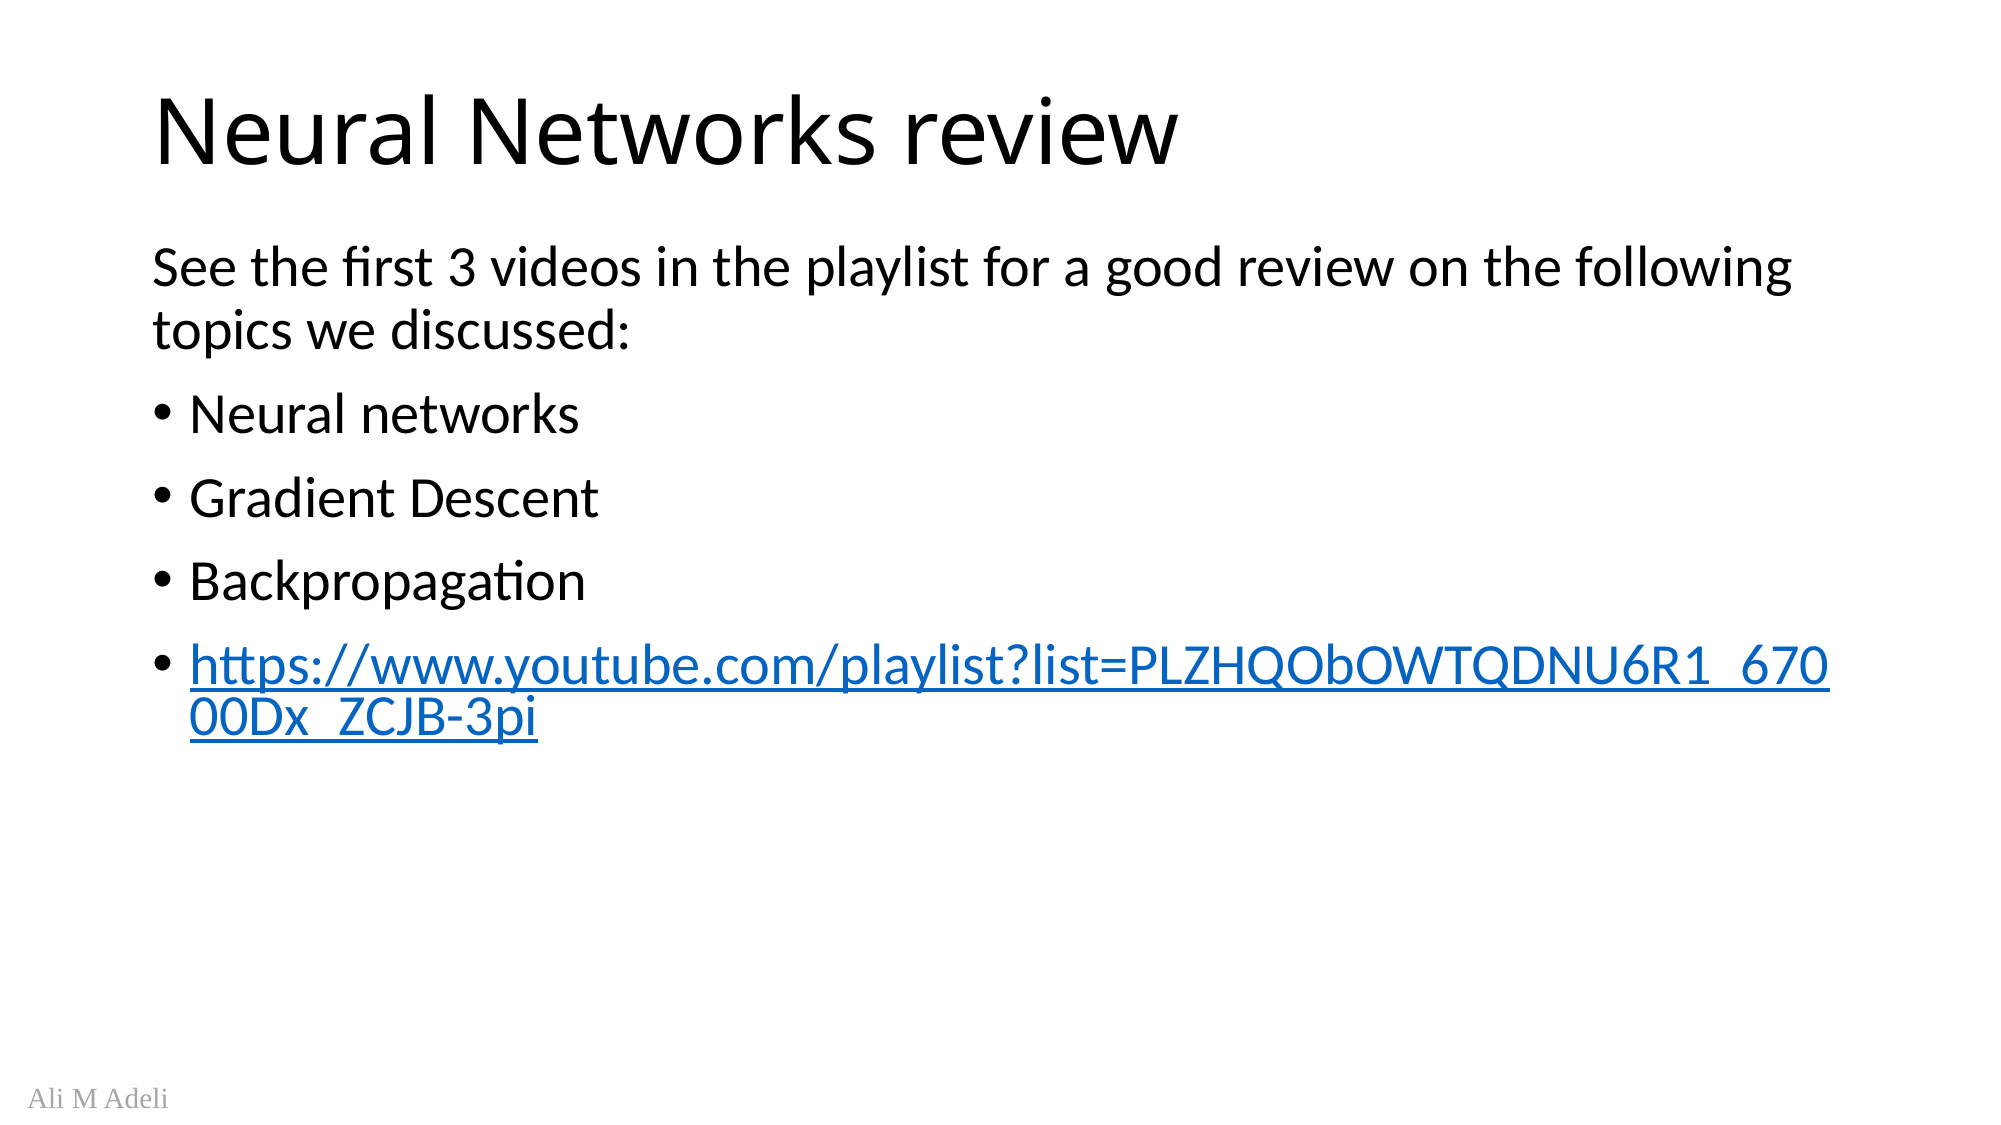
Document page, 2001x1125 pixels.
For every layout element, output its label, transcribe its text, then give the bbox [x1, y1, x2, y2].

list See the first 3 videos in the playlist for a good review on the following topics we discussed: Neural networks Gradient Descent Backpropagation https://www.youtube.com/playlist?list=PLZHQObOWTQDNU6R1_67000Dx_ZCJB-3pi [137, 228, 1863, 1020]
title Neural Networks review [137, 59, 1863, 210]
